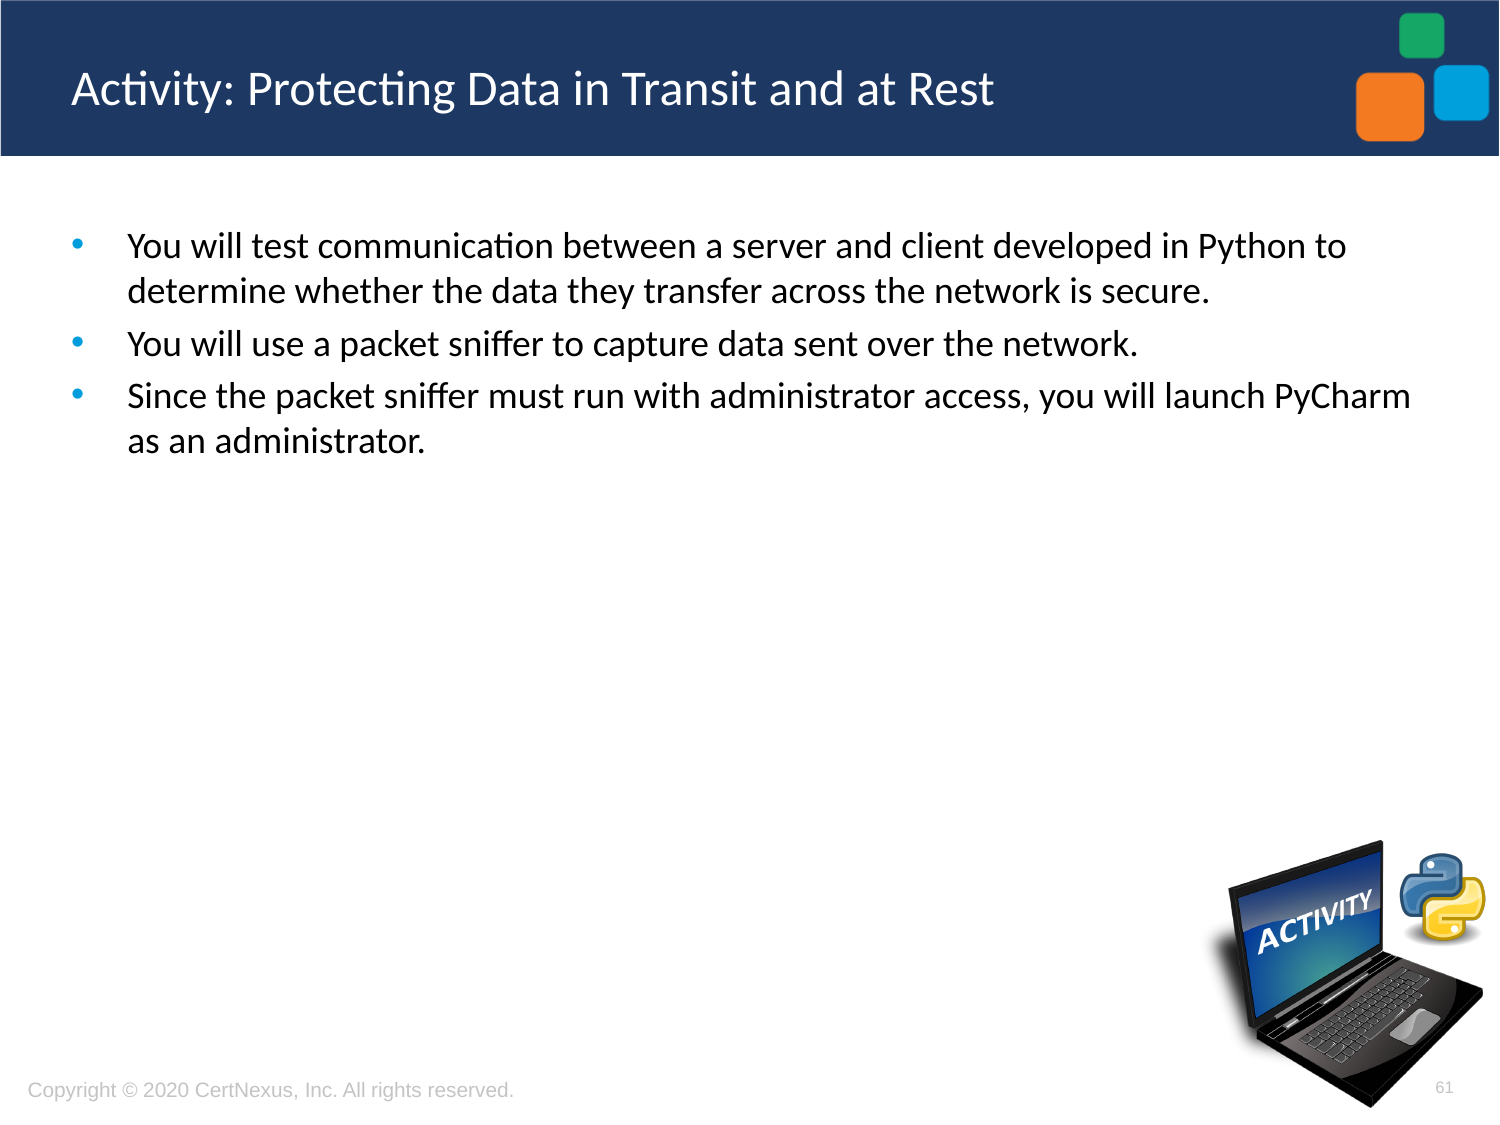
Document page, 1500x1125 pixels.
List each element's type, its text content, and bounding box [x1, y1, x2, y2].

picture [1199, 839, 1492, 1108]
picture [0, 0, 1500, 156]
slide_number 61 [1118, 1057, 1469, 1118]
list You will test communication between a server and client developed in Python to determine whether the data they transfer across the network is secure. You will use a packet sniffer to capture data sent over the network. Since the packet sniffer must run with administrator access, you will launch PyCharm as an administrator. [56, 213, 1444, 1021]
title Activity: Protecting Data in Transit and at Rest [56, 16, 1350, 155]
